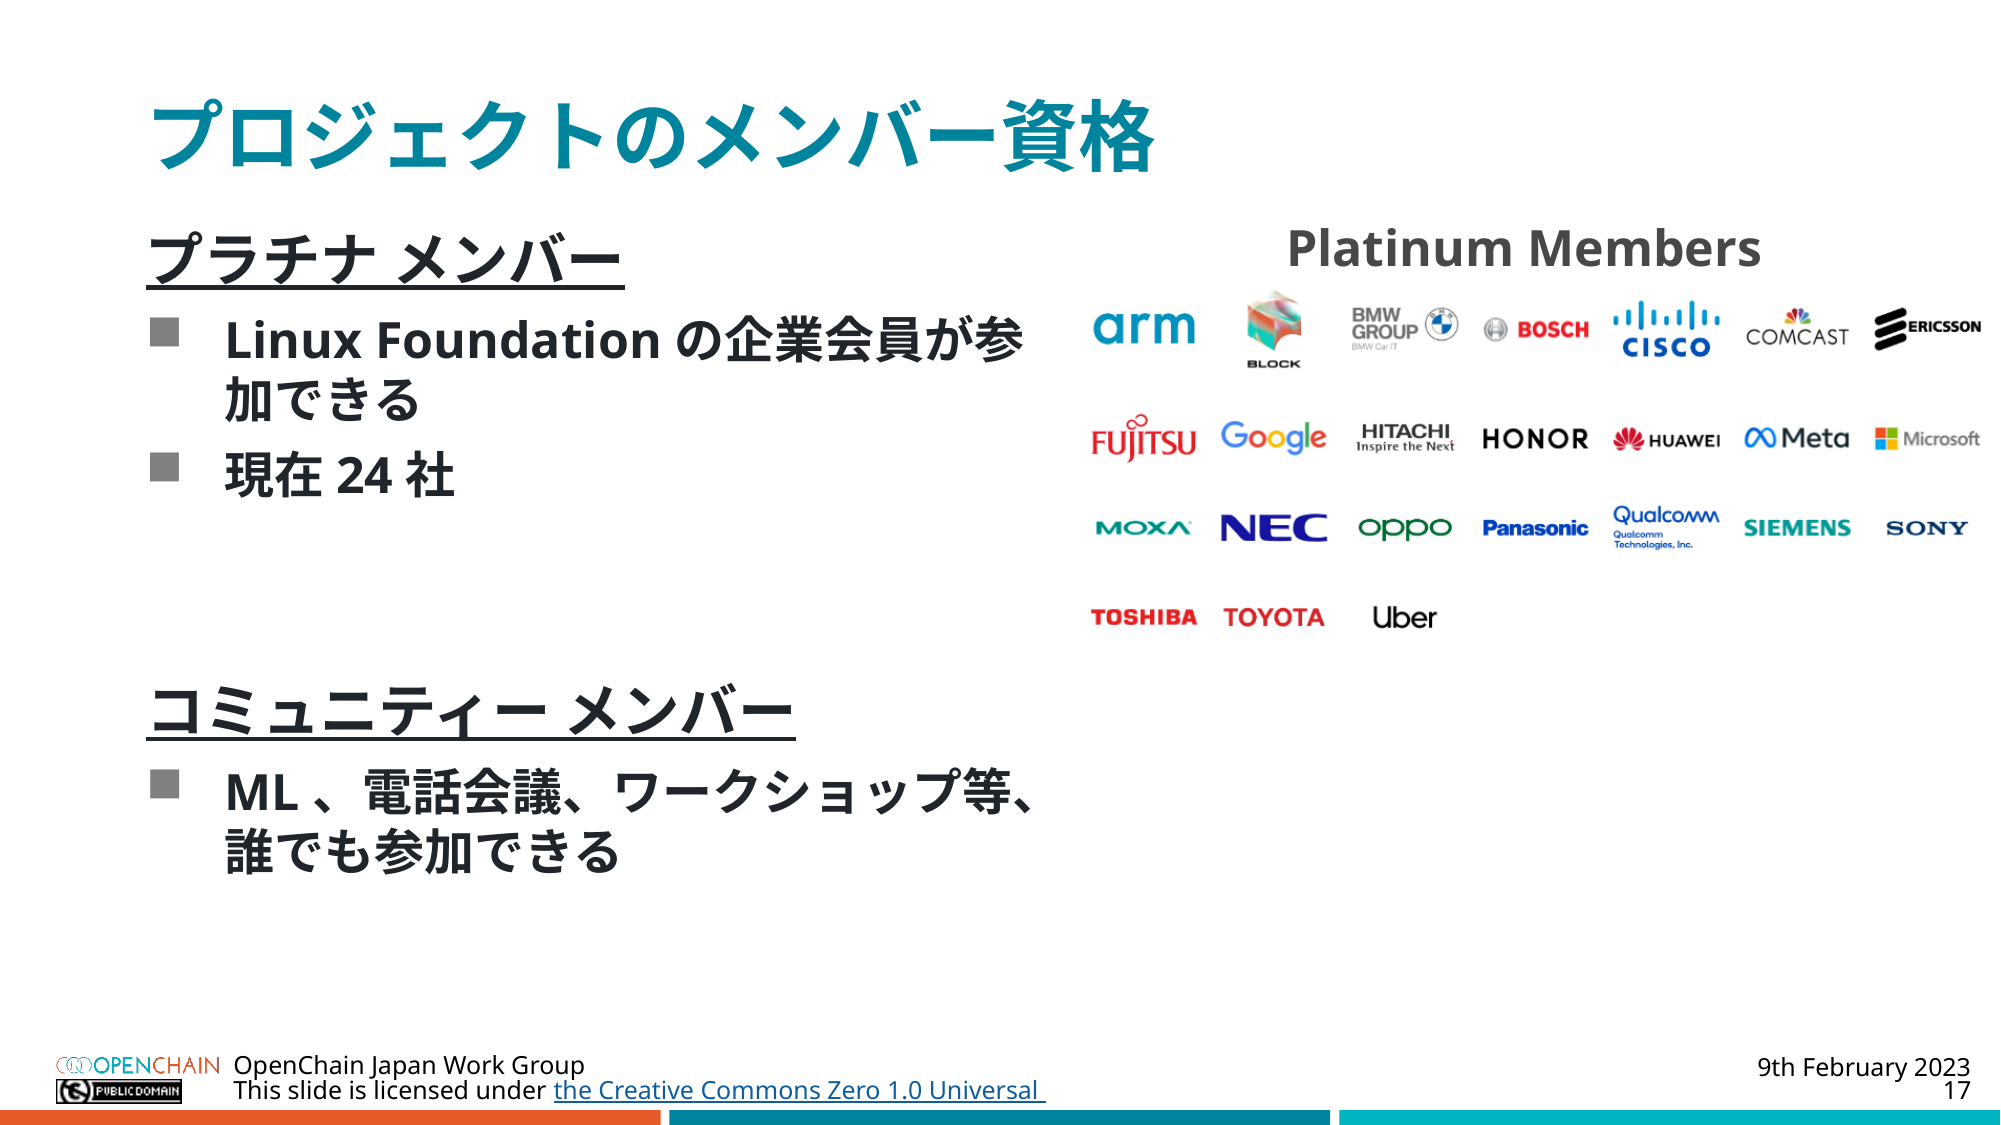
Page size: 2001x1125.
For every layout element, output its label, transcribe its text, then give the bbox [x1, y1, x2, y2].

title プロジェクトのメンバー資格 [146, 87, 1839, 193]
picture [56, 1056, 218, 1074]
picture [1064, 271, 1987, 648]
text_box コミュニティー メンバー ML、電話会議、ワークショップ等、誰でも参加できる [146, 674, 1032, 904]
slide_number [1536, 1052, 1987, 1079]
slide_number 17 [1536, 1079, 1987, 1103]
picture [56, 1079, 182, 1104]
footer OpenChain Japan Work Group [218, 1053, 690, 1077]
text_box Platinum Members [1171, 214, 1877, 270]
list プラチナ メンバー Linux Foundationの企業会員が参加できる 現在24社 [145, 222, 1032, 692]
